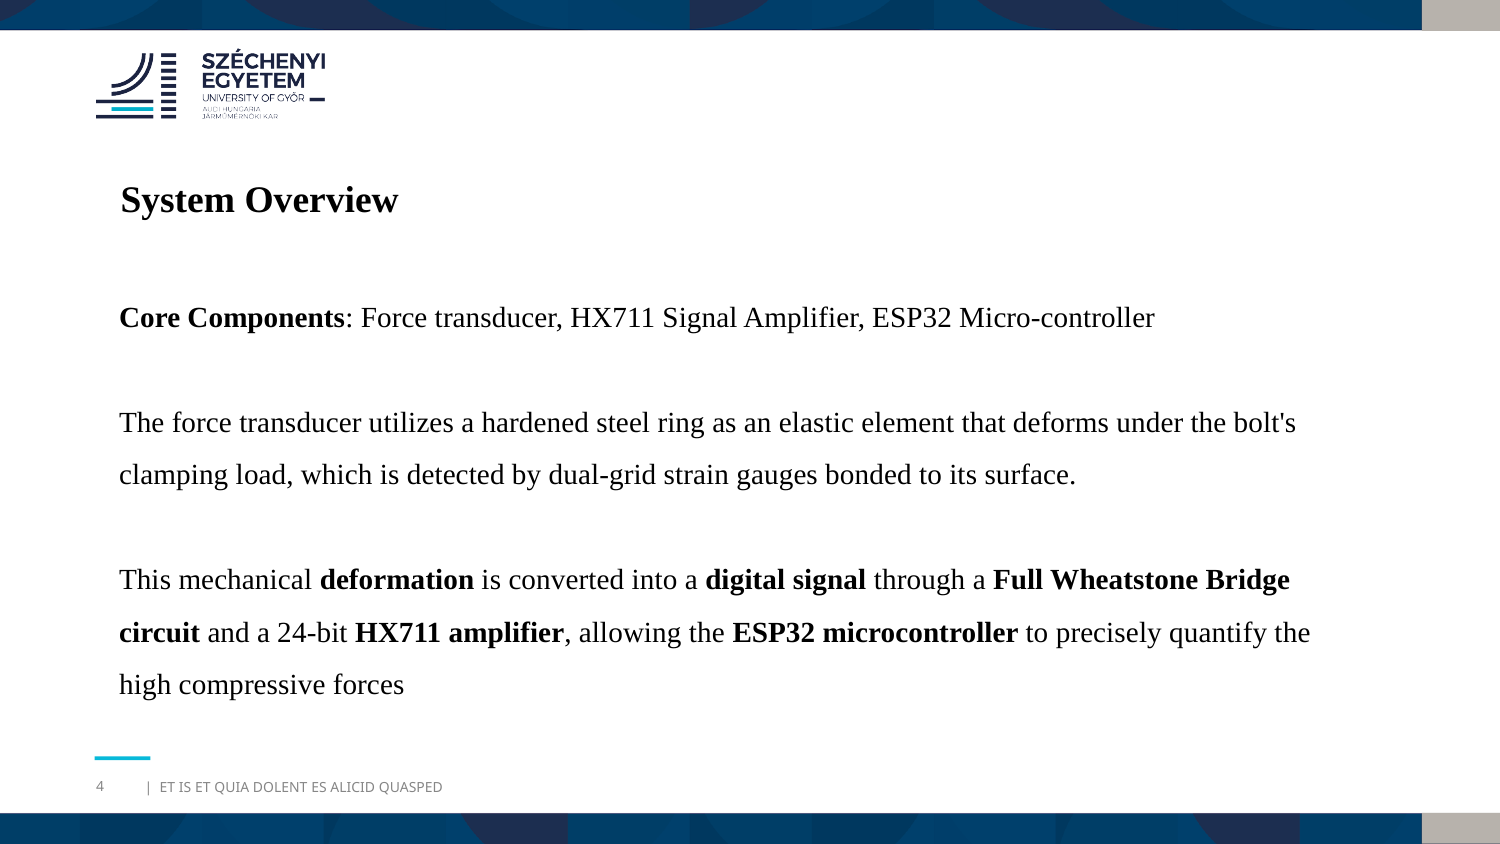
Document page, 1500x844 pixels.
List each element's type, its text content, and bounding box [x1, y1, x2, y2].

text_box Core Components: Force transducer, HX711 Signal Amplifier, ESP32 Micro-controller The force transducer utilizes a hardened steel ring as an elastic element that deforms under the bolt's clamping load, which is detected by dual-grid strain gauges bonded to its surface. This mechanical deformation is converted into a digital signal through a Full Wheatstone Bridge circuit and a 24-bit HX711 amplifier, allowing the ESP32 microcontroller to precisely quantify the high compressive forces [104, 273, 1347, 708]
text_box System Overview [105, 168, 415, 228]
picture [0, 0, 1500, 844]
